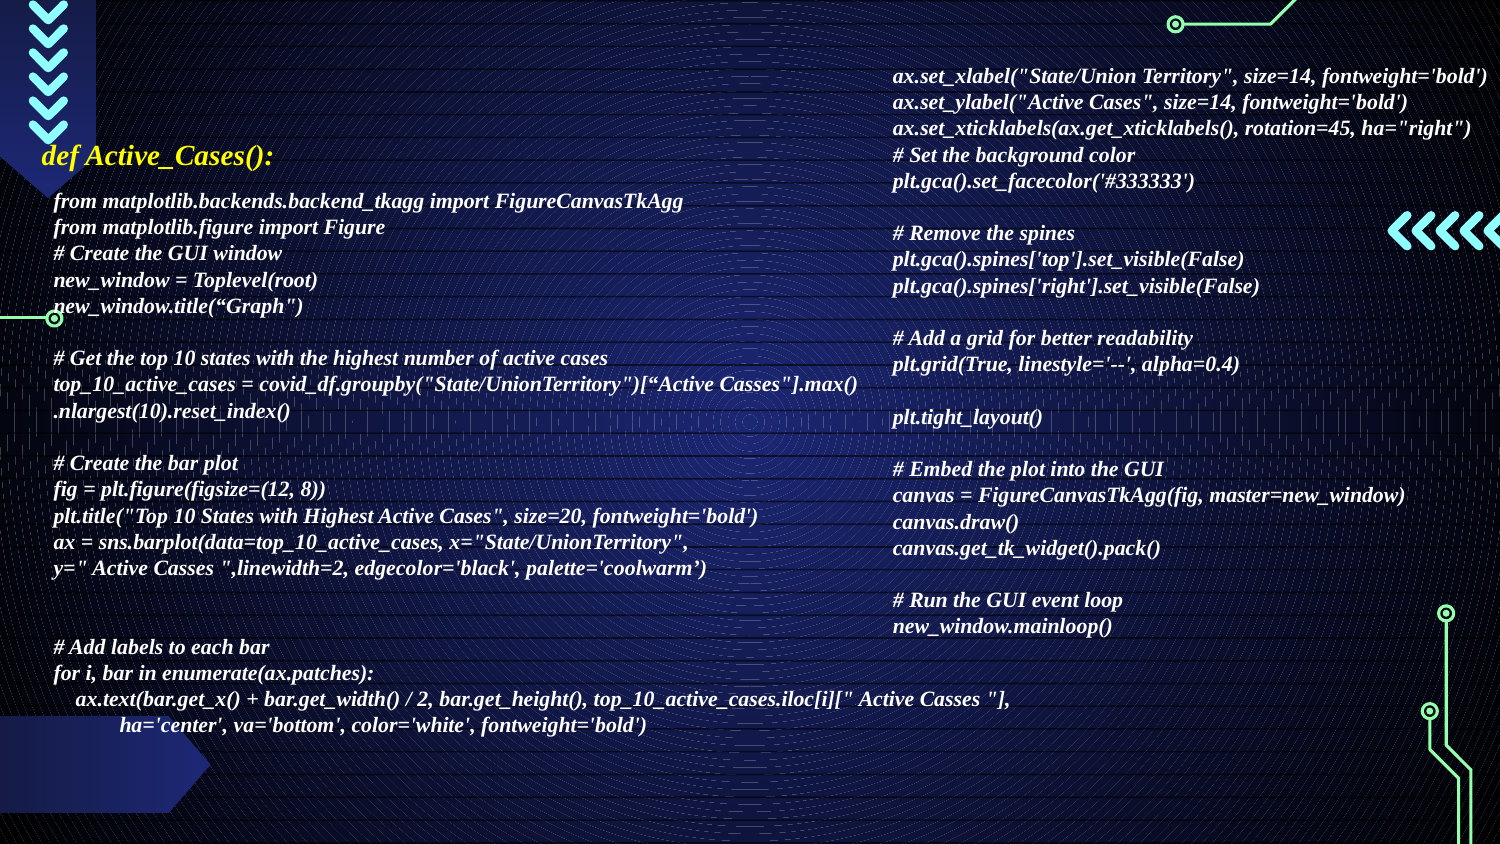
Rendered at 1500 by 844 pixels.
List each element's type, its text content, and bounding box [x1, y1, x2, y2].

text_box def Active_Cases(): [26, 128, 851, 179]
text_box ax.set_xlabel("State/Union Territory", size=14, fontweight='bold') ax.set_ylabel("Active Cases", size=14, fontweight='bold') ax.set_xticklabels(ax.get_xticklabels(), rotation=45, ha="right") # Set the background color plt.gca().set_facecolor('#333333') # Remove the spines plt.gca().spines['top'].set_visible(False) plt.gca().spines['right'].set_visible(False) # Add a grid for better readability plt.grid(True, linestyle='--', alpha=0.4) plt.tight_layout() # Embed the plot into the GUI canvas = FigureCanvasTkAgg(fig, master=new_window) canvas.draw() canvas.get_tk_widget().pack() # Run the GUI event loop new_window.mainloop() [878, 54, 1500, 646]
text_box from matplotlib.backends.backend_tkagg import FigureCanvasTkAgg from matplotlib.figure import Figure # Create the GUI window new_window = Toplevel(root) new_window.title(“Graph") # Get the top 10 states with the highest number of active cases top_10_active_cases = covid_df.groupby("State/UnionTerritory")[“Active Casses"].max() .nlargest(10).reset_index() # Create the bar plot fig = plt.figure(figsize=(12, 8)) plt.title("Top 10 States with Highest Active Cases", size=20, fontweight='bold') ax = sns.barplot(data=top_10_active_cases, x="State/UnionTerritory", y=" Active Casses ",linewidth=2, edgecolor='black', palette='coolwarm’) # Add labels to each bar for i, bar in enumerate(ax.patches): ax.text(bar.get_x() + bar.get_width() / 2, bar.get_height(), top_10_active_cases.iloc[i][" Active Casses "], ha='center', va='bottom', color='white', fontweight='bold') [38, 179, 1433, 745]
